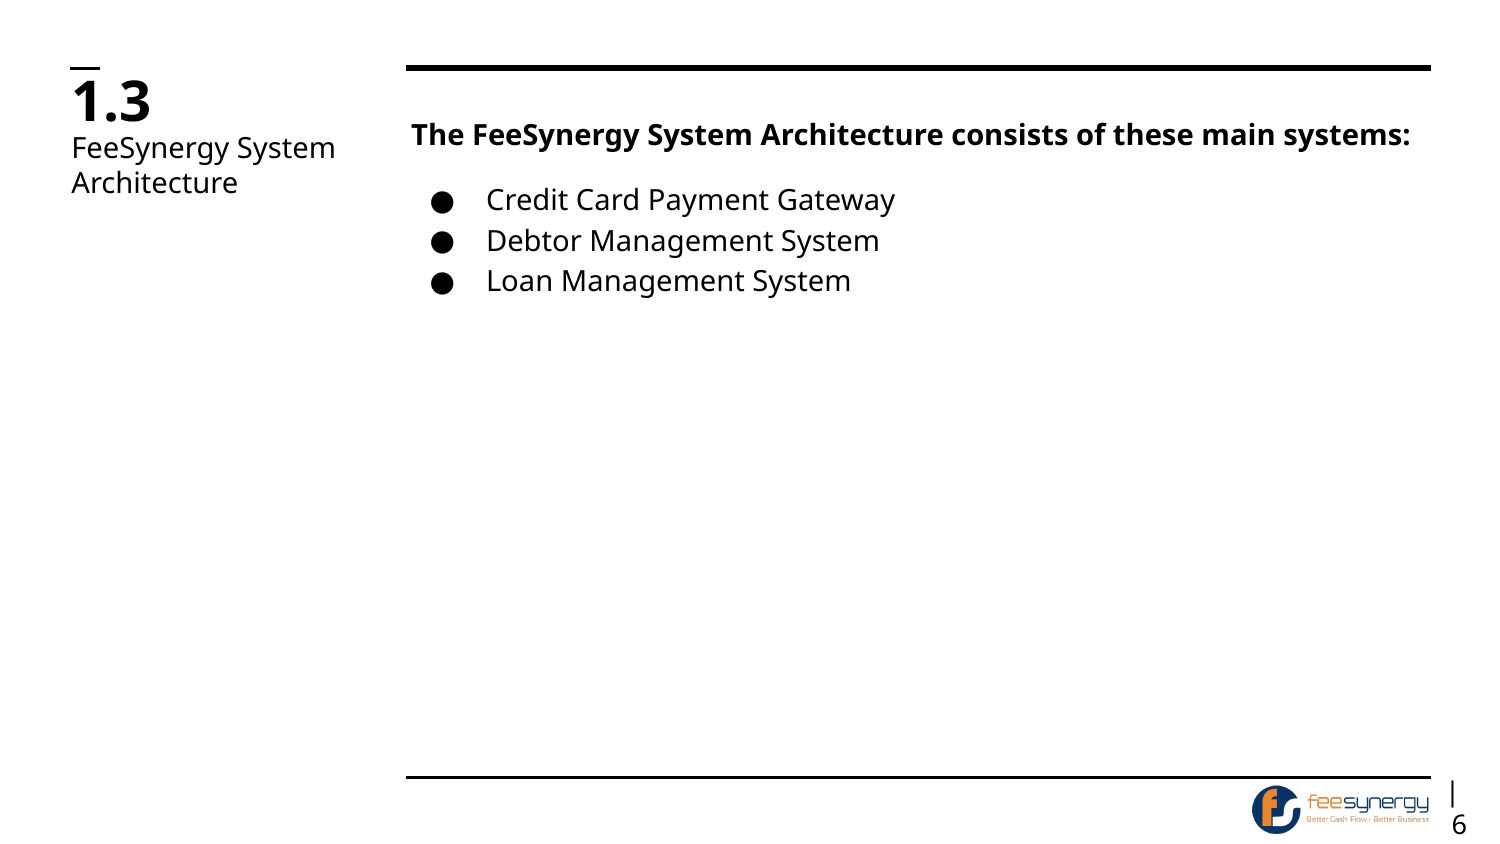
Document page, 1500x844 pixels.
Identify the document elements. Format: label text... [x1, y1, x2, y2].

title 1.3 [56, 50, 172, 114]
picture [1252, 785, 1429, 834]
list The FeeSynergy System Architecture consists of these main systems: Credit Card Payment Gateway Debtor Management System Loan Management System [395, 95, 1429, 748]
text_box FeeSynergy System Architecture [56, 114, 385, 214]
slide_number | ‹#› [1419, 777, 1483, 842]
